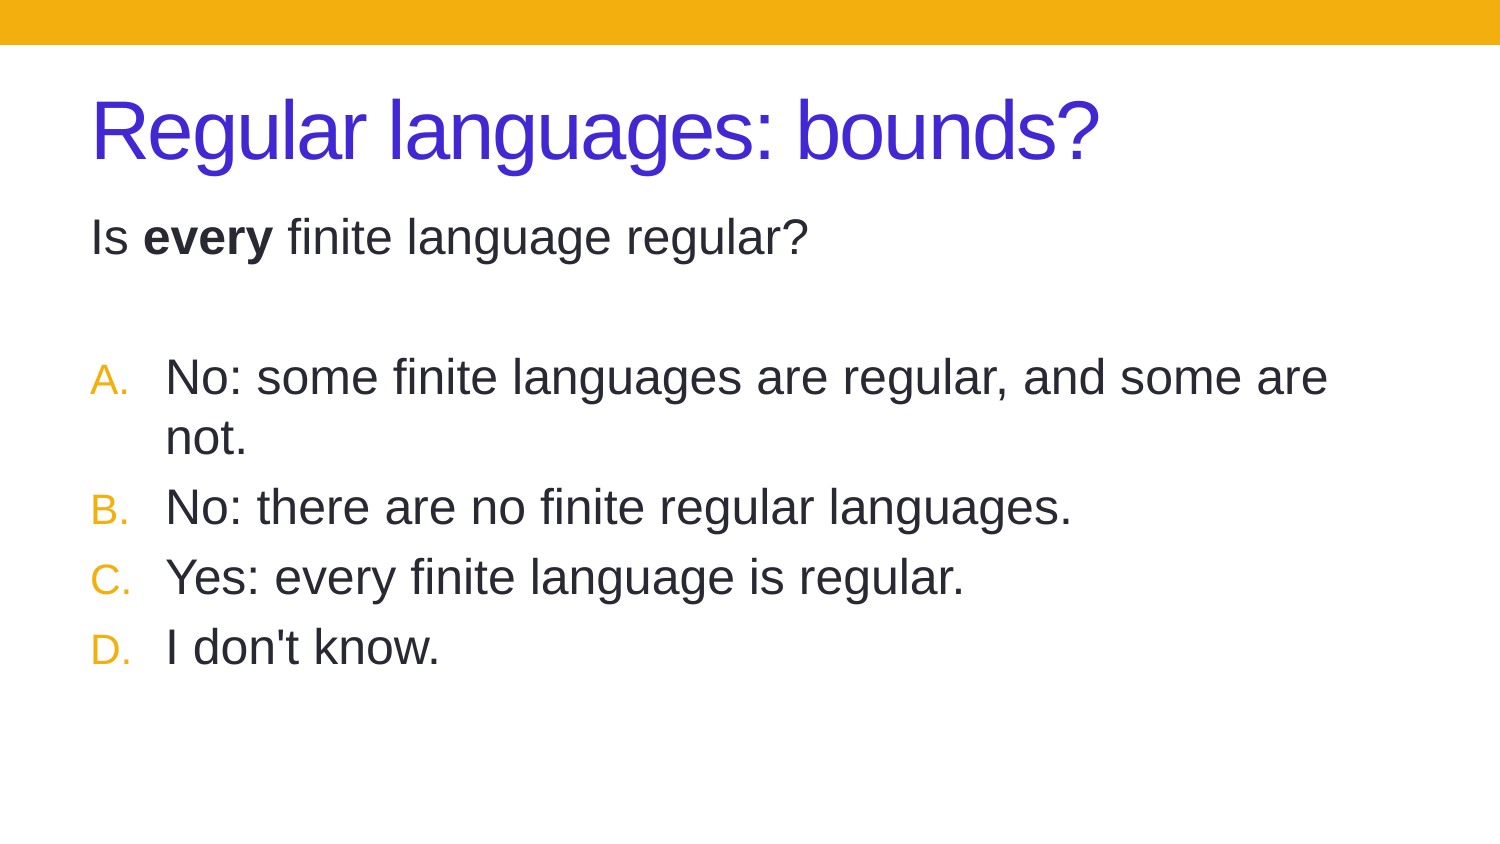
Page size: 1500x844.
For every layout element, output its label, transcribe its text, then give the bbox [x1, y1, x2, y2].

title Regular languages: bounds? [75, 65, 1425, 188]
list Is every finite language regular? No: some finite languages are regular, and some are not. No: there are no finite regular languages. Yes: every finite language is regular. I don't know. [75, 196, 1425, 797]
